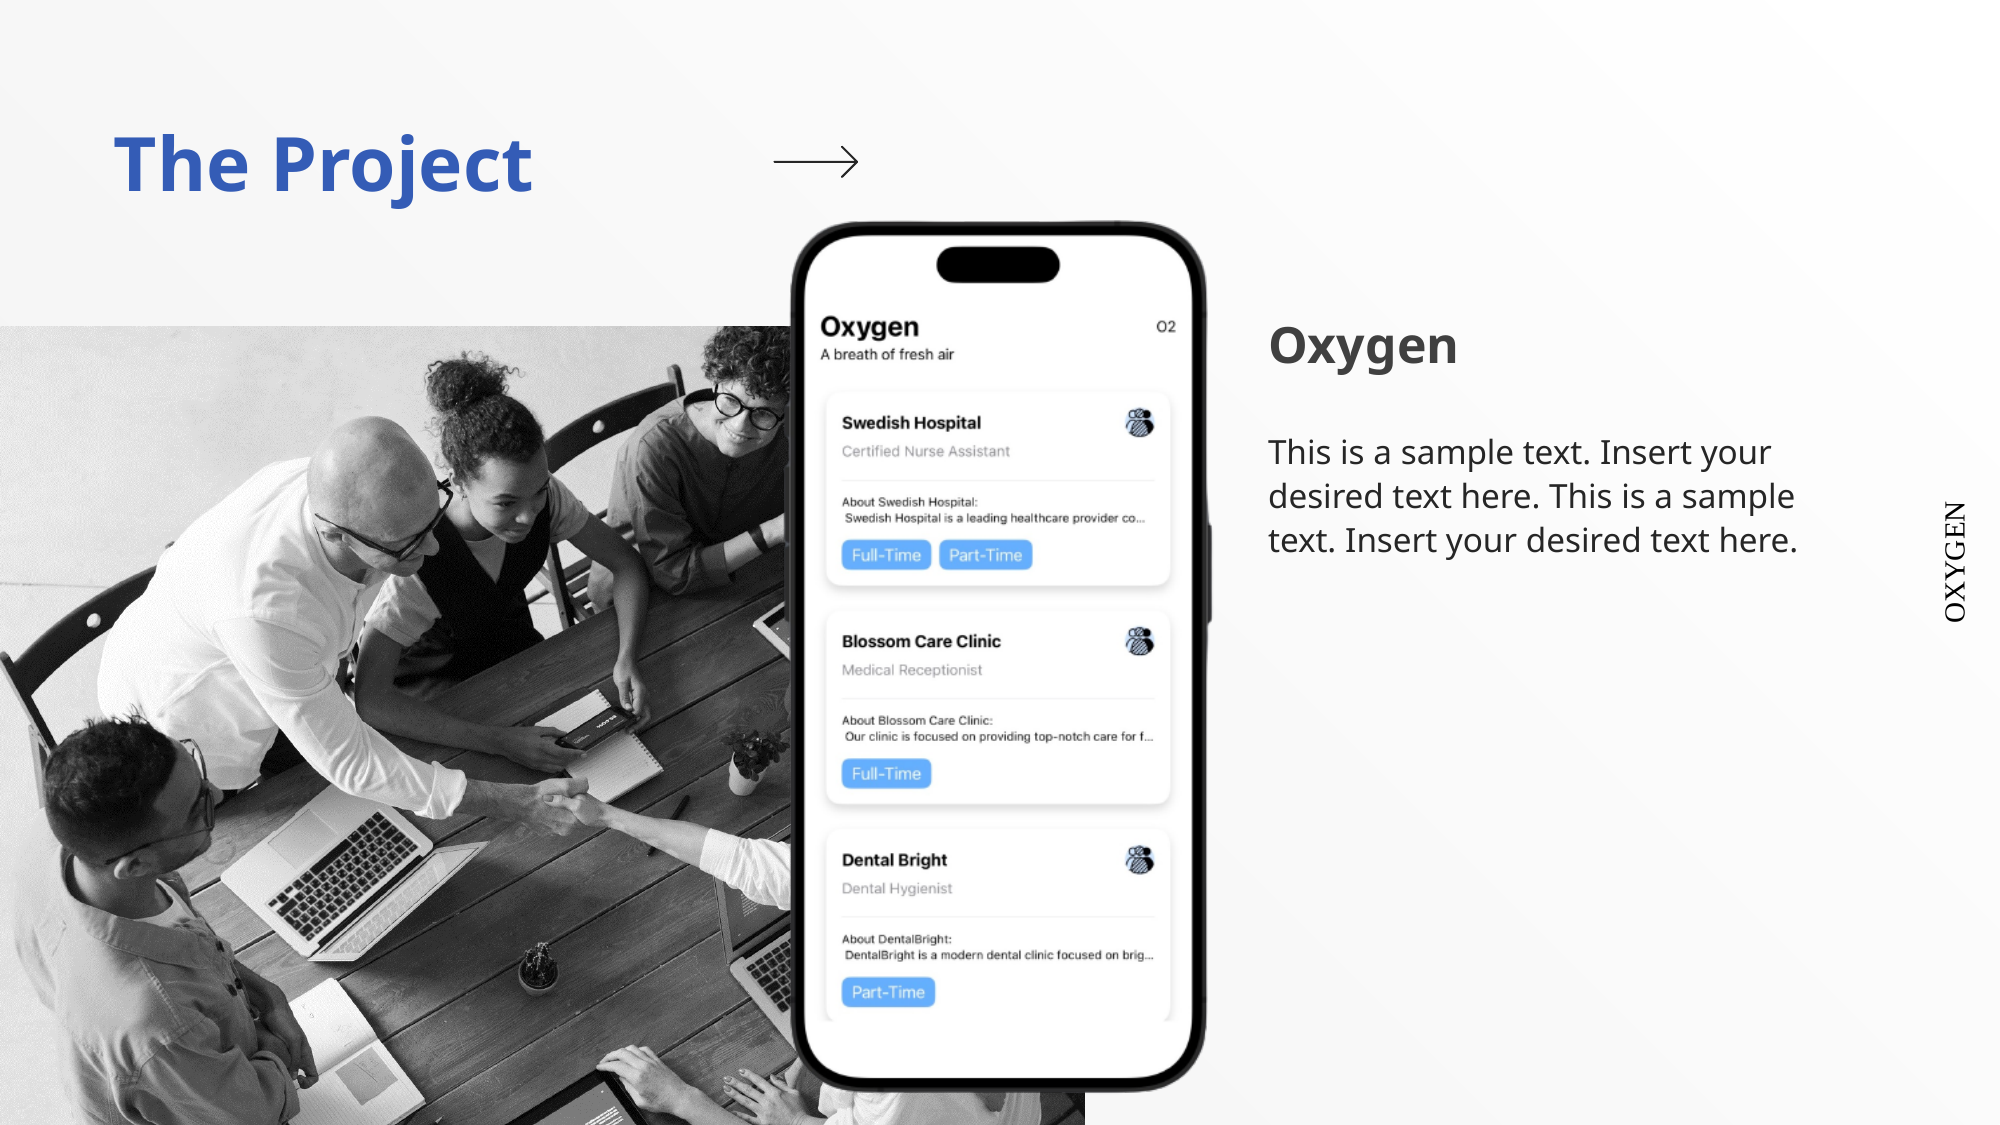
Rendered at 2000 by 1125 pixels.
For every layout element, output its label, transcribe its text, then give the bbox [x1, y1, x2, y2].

picture [0, 183, 1240, 1125]
list This is a sample text. Insert your desired text here. This is a sample text. Insert your desired text here. [1268, 417, 1839, 881]
footer OXYGEN [1922, 245, 1983, 880]
list The Project [113, 122, 1166, 201]
list Oxygen [1268, 267, 1839, 384]
text_box [773, 145, 858, 178]
